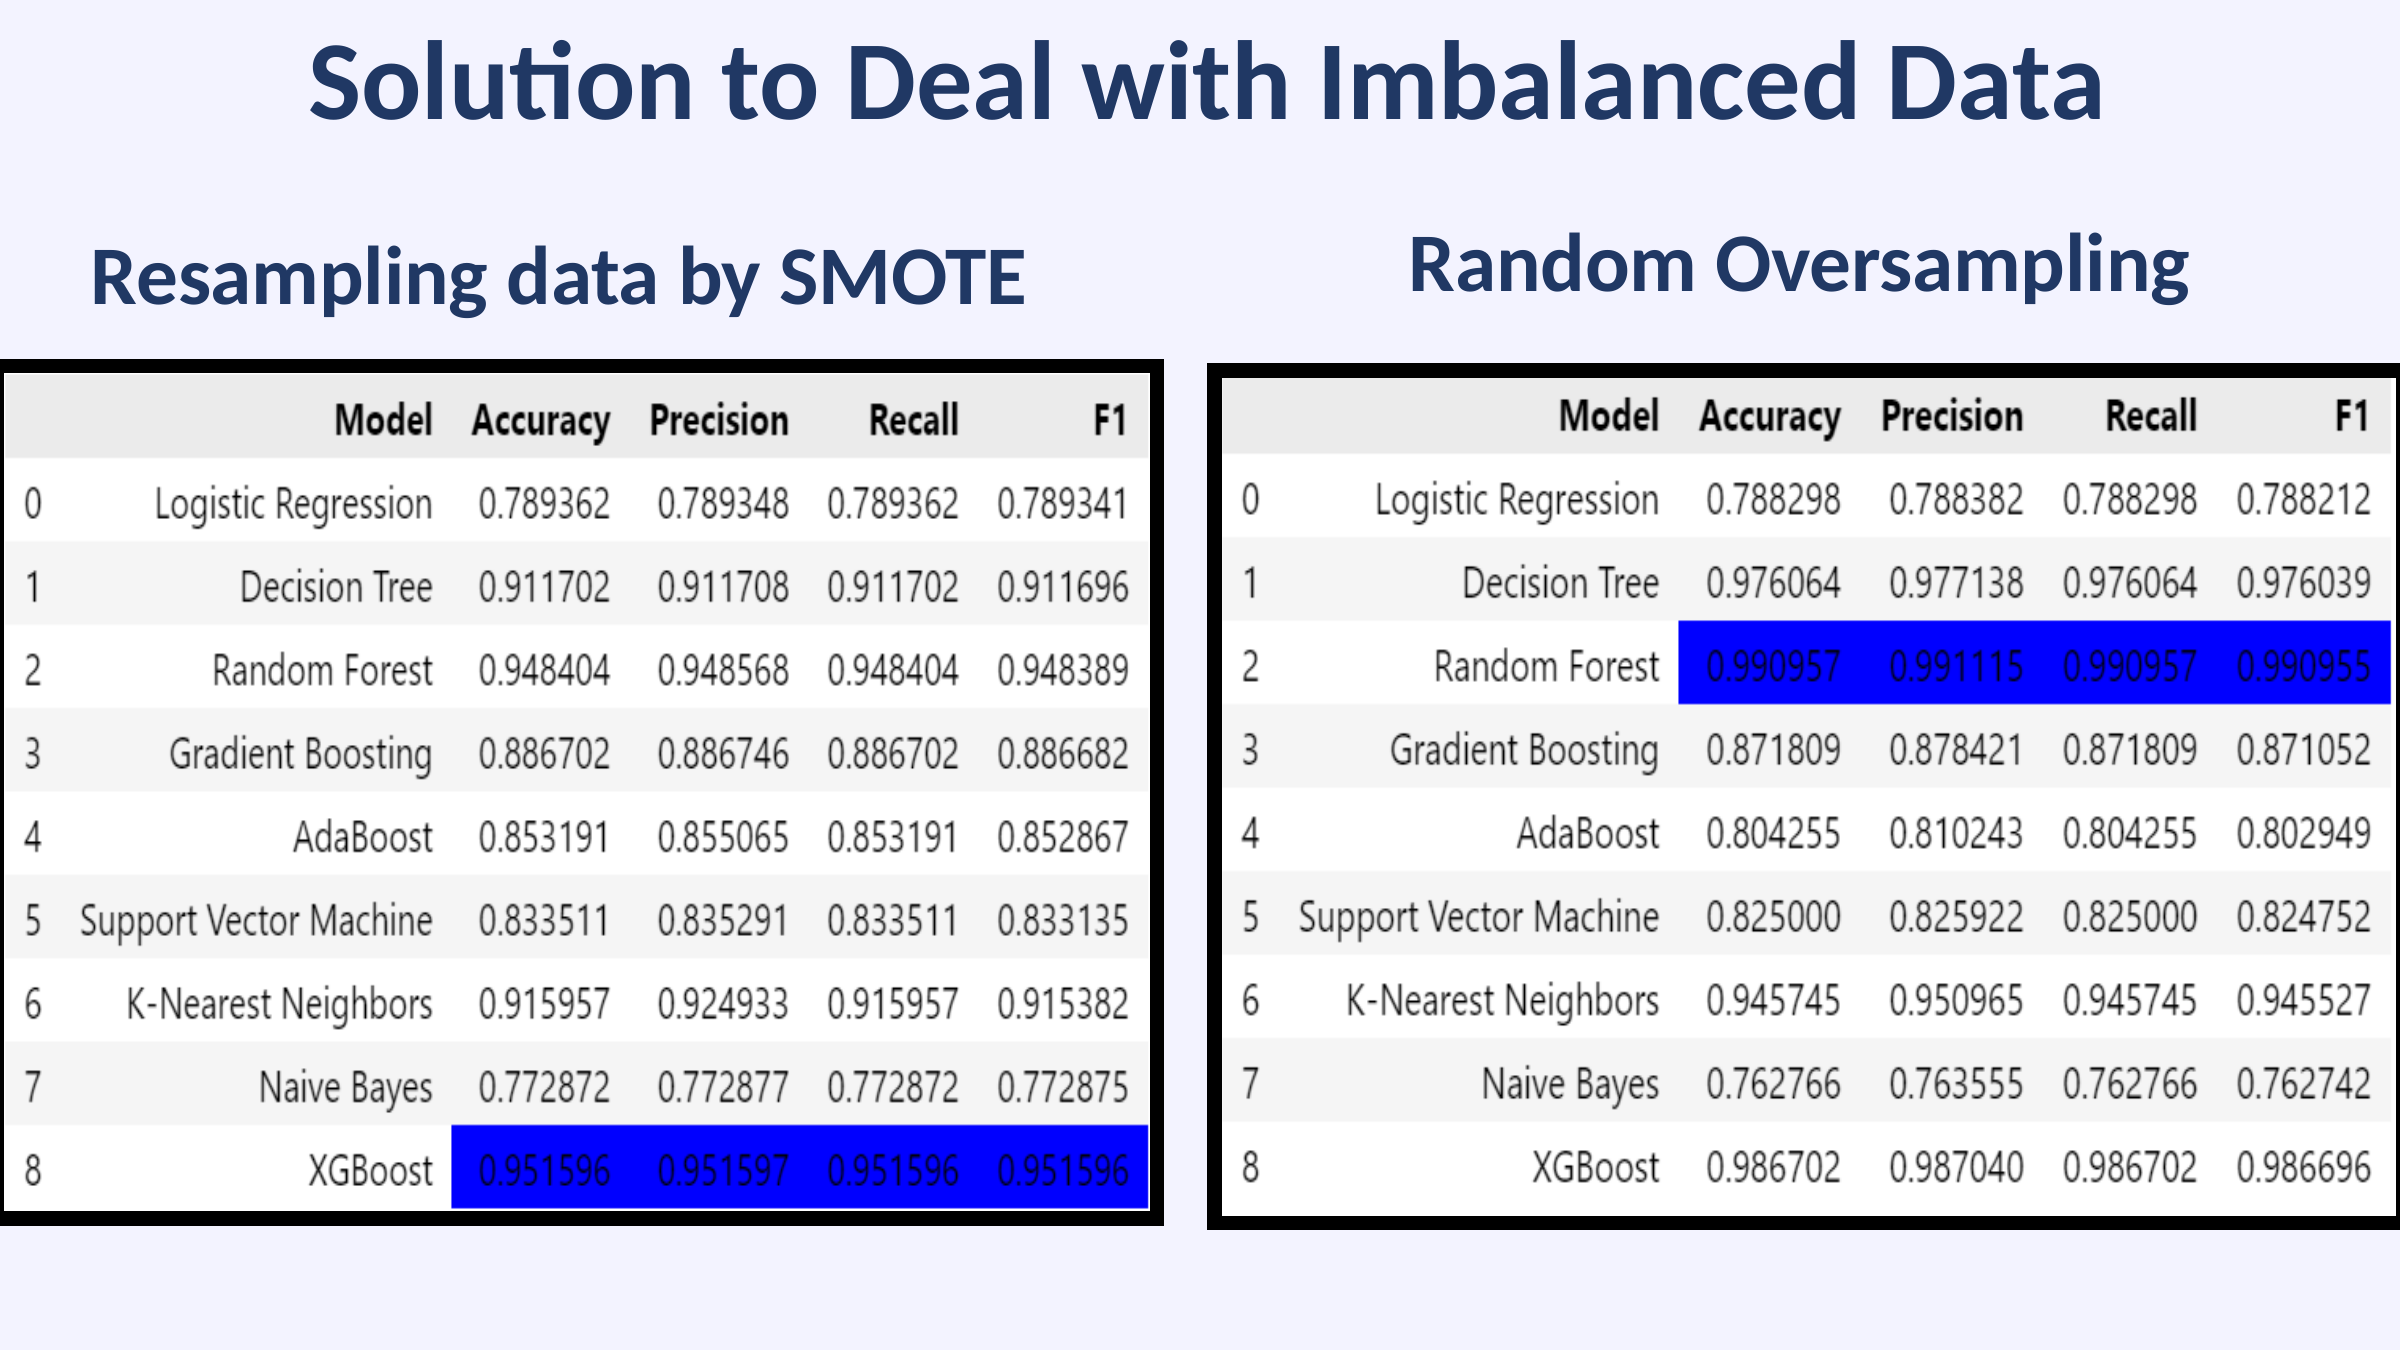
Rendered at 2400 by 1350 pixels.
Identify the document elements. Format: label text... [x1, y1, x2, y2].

picture [4, 373, 1150, 1211]
text_box Solution to Deal with Imbalanced Data [293, 0, 2158, 150]
picture [1221, 377, 2396, 1216]
text_box Resampling data by SMOTE [76, 213, 1070, 329]
text_box Random Oversampling [1394, 270, 2224, 315]
